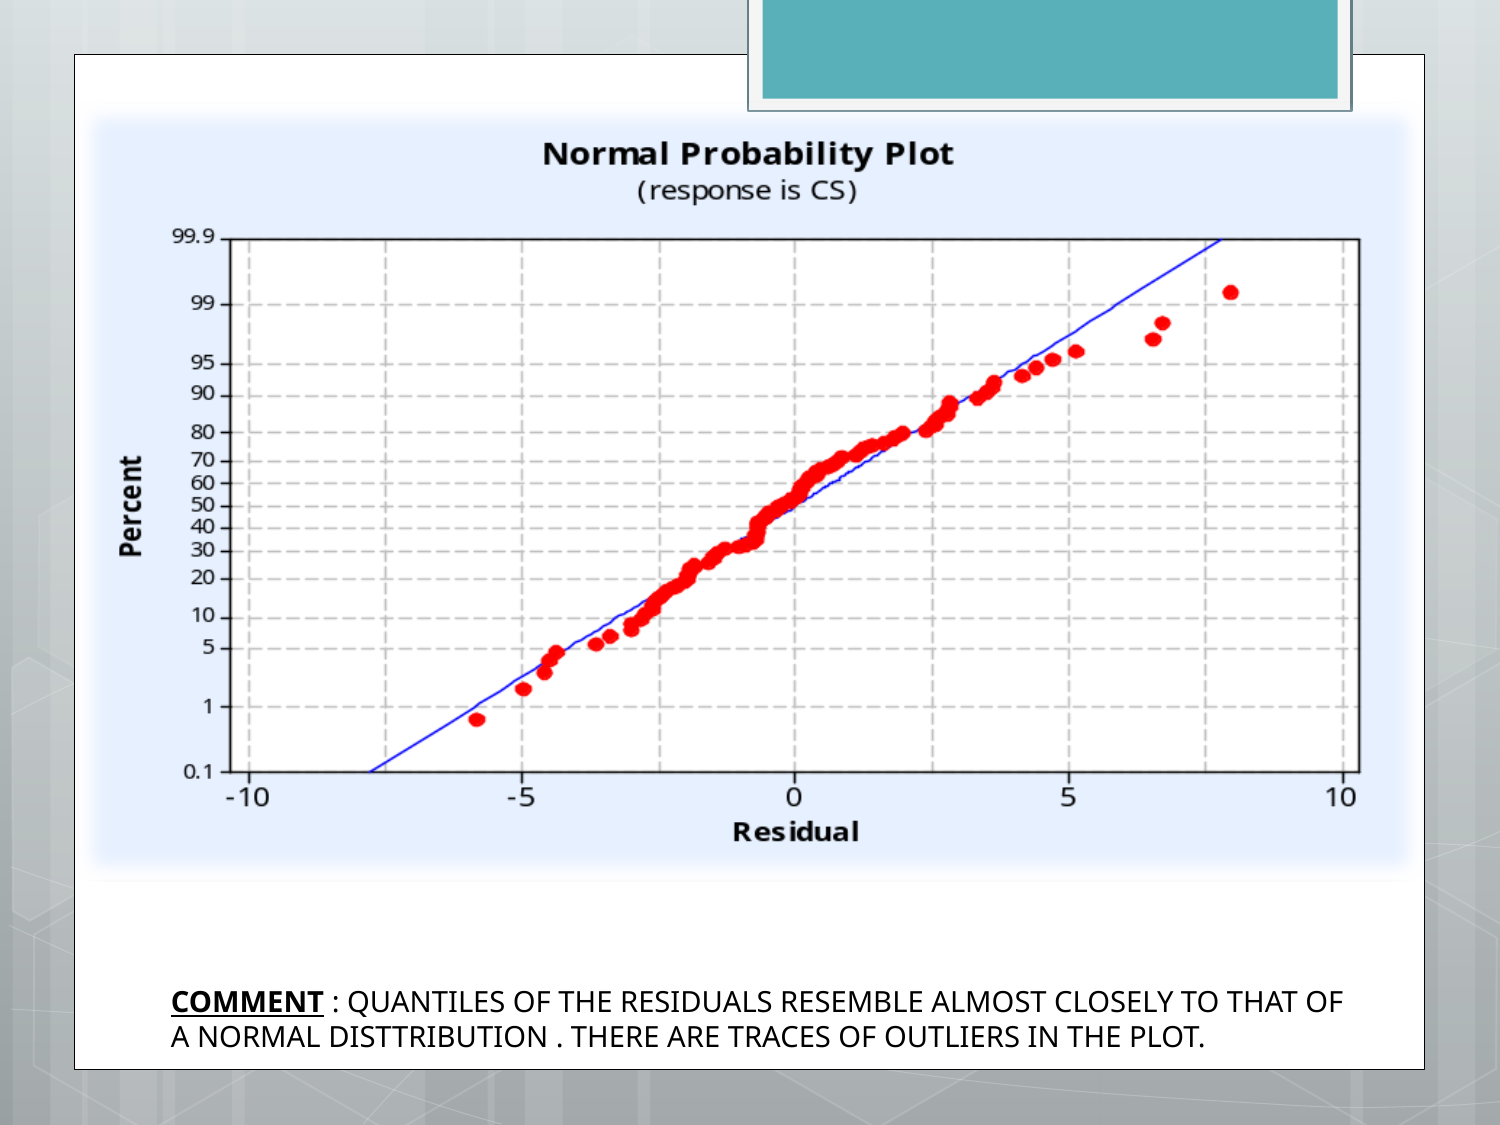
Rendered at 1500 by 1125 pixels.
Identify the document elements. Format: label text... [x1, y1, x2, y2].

picture [76, 101, 1424, 882]
text_box COMMENT : QUANTILES OF THE RESIDUALS RESEMBLE ALMOST CLOSELY TO THAT OF A NORMAL DISTTRIBUTION . THERE ARE TRACES OF OUTLIERS IN THE PLOT. [156, 975, 1360, 1061]
